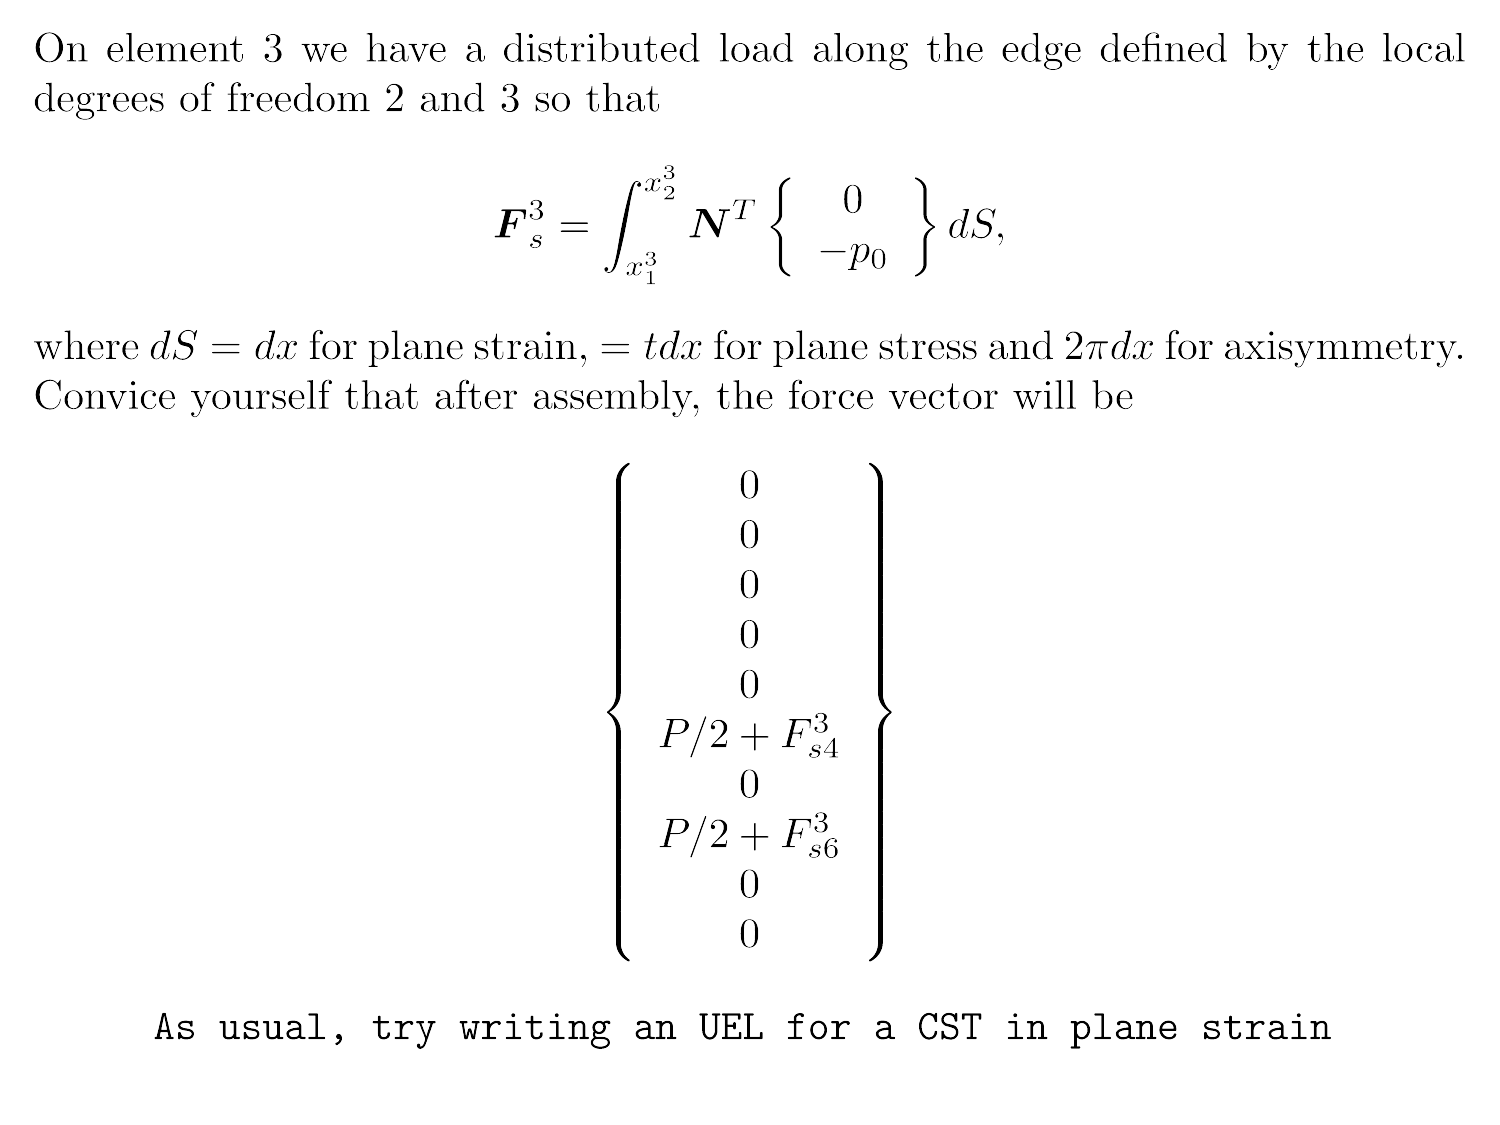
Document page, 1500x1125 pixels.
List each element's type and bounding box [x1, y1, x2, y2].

picture [150, 1010, 1335, 1053]
picture [29, 29, 1468, 964]
